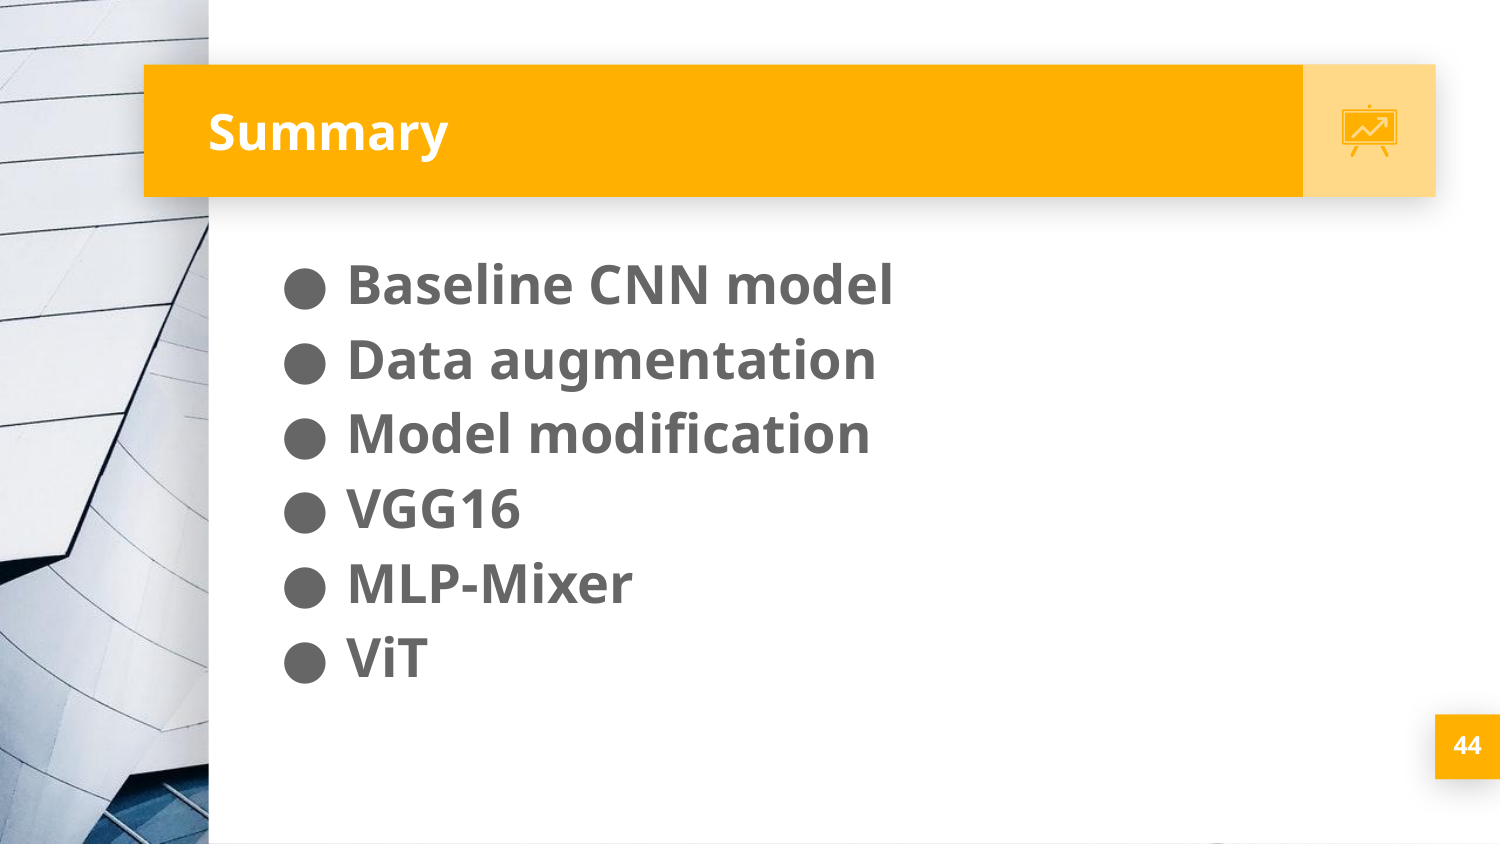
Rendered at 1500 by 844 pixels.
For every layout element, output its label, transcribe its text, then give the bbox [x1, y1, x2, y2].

slide_number ‹#› [1435, 714, 1500, 780]
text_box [1341, 104, 1398, 157]
title Summary [193, 64, 1300, 197]
picture [0, 0, 208, 844]
list Baseline CNN model Data augmentation Model modification VGG16 MLP-Mixer ViT [255, 225, 1300, 445]
